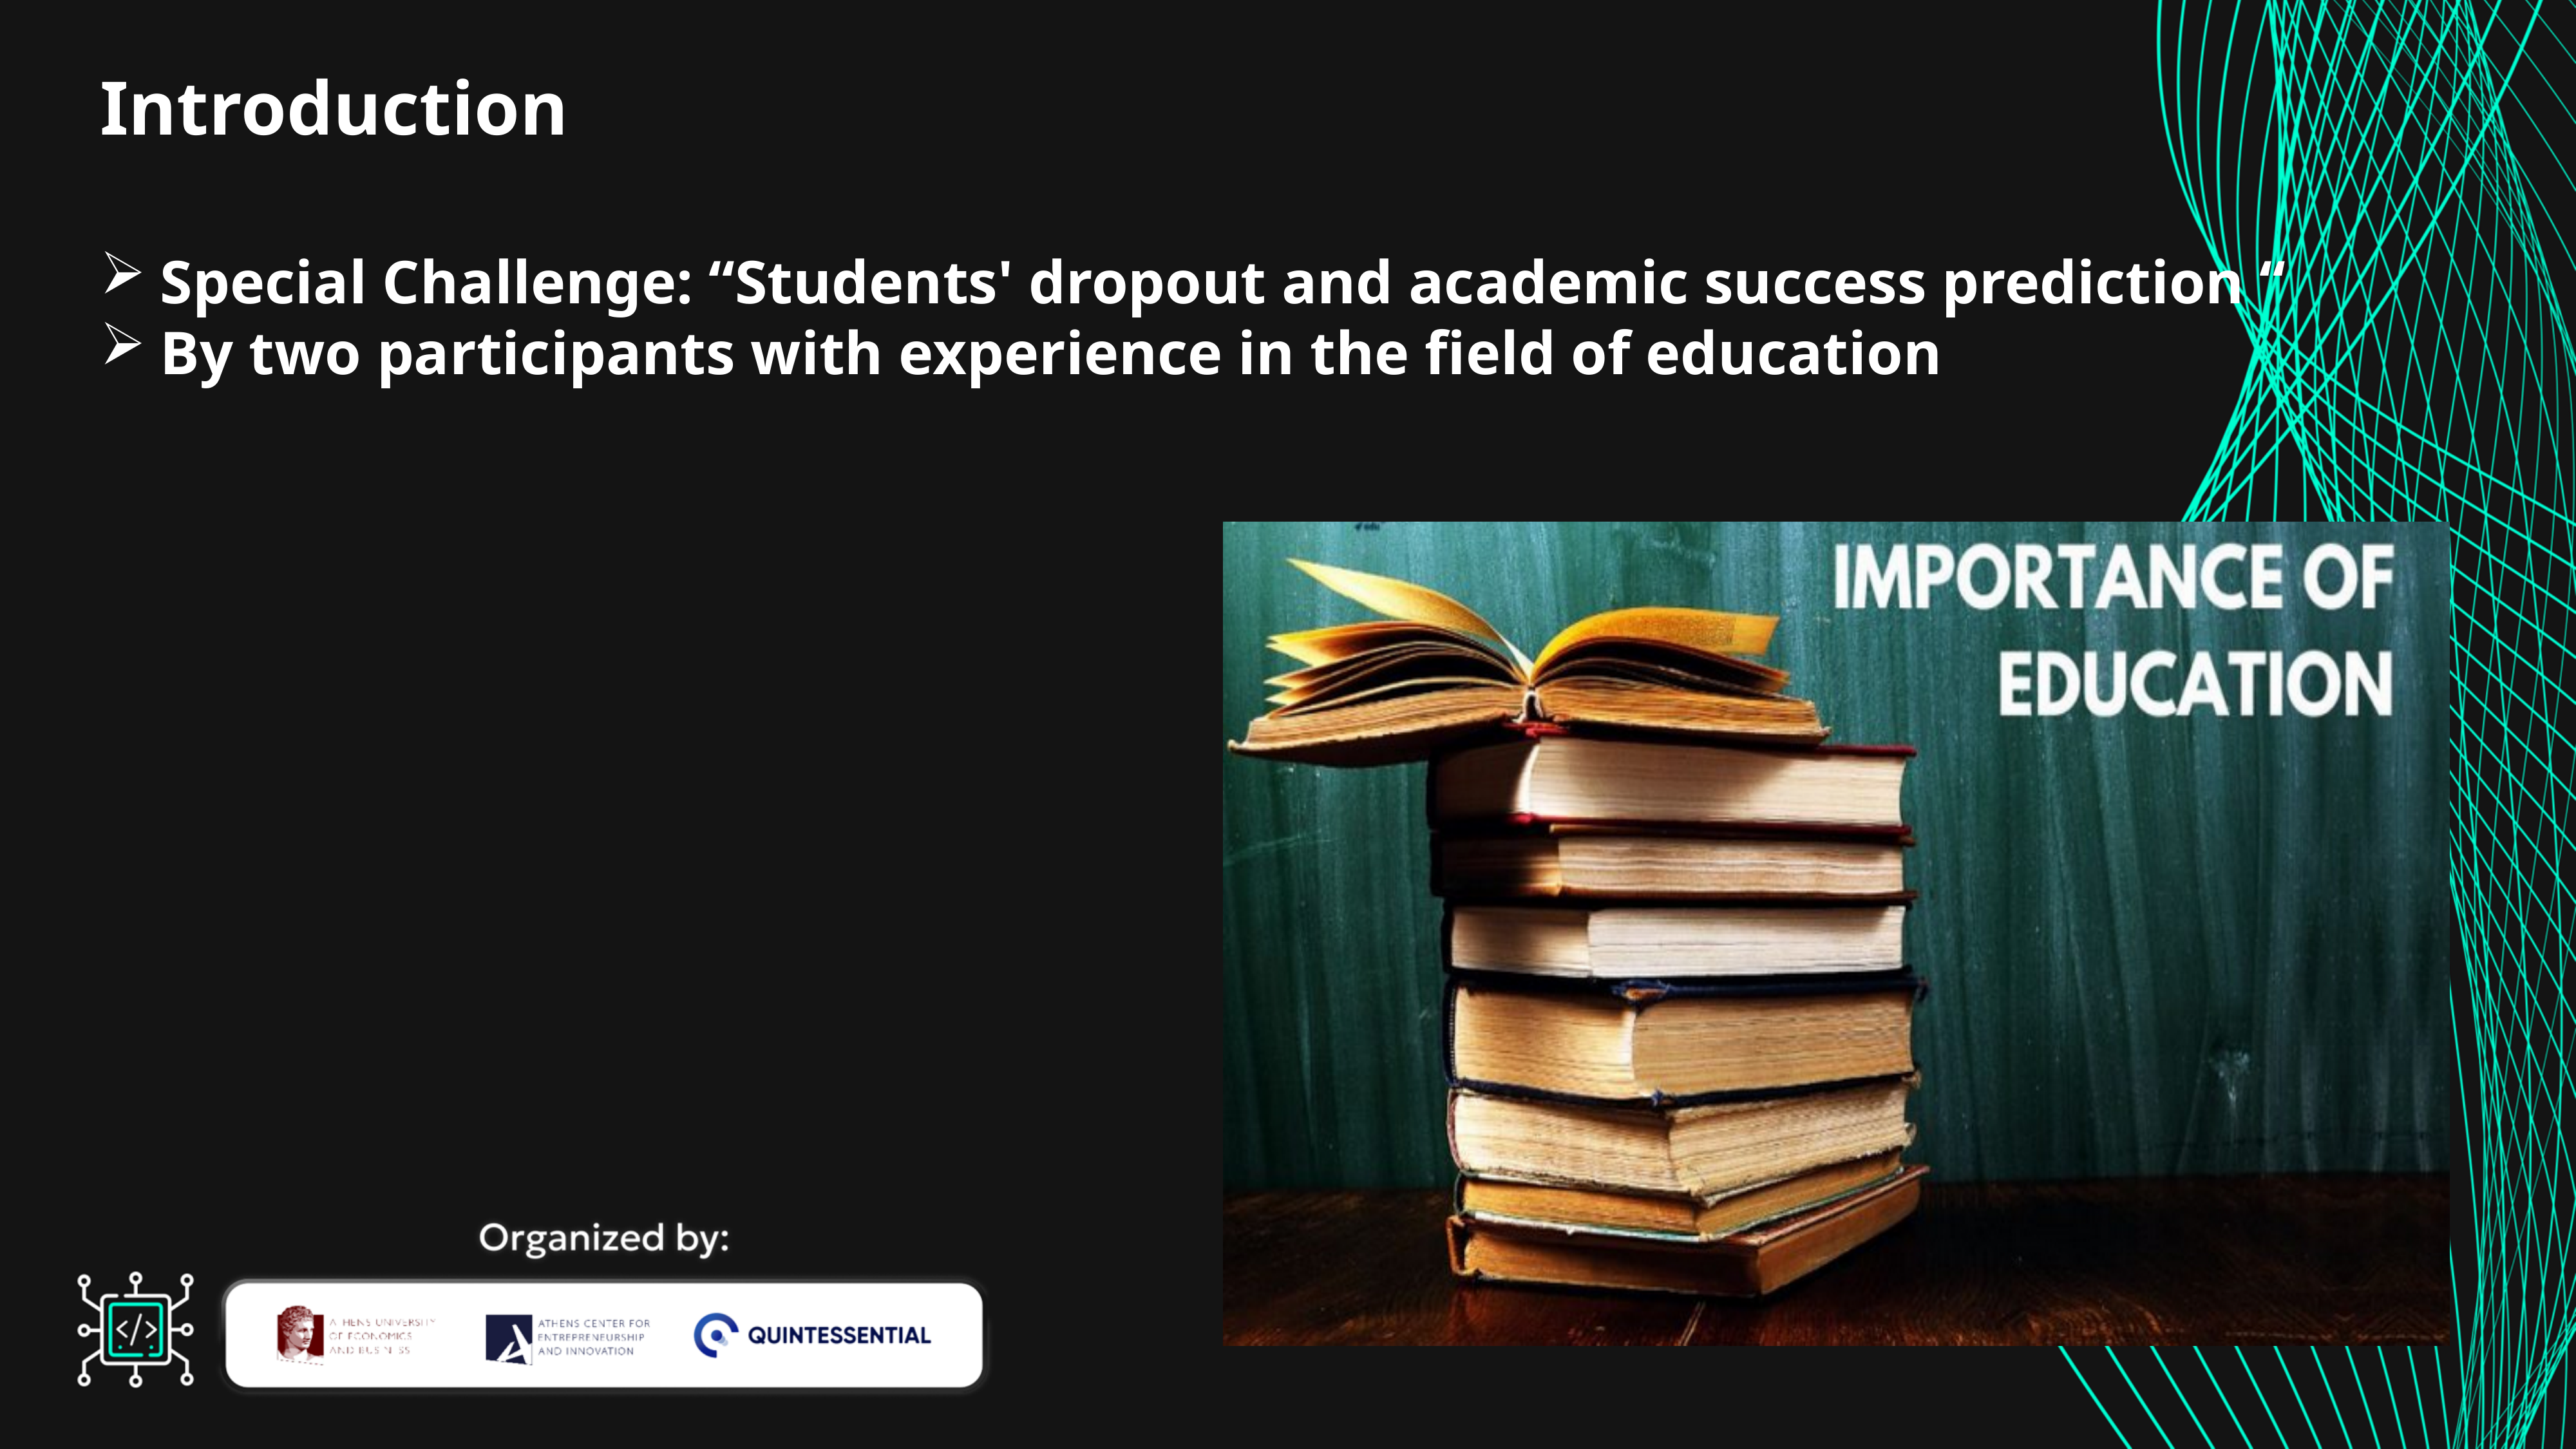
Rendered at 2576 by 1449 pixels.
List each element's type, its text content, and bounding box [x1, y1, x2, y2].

picture [0, 0, 2576, 1449]
text_box Special Challenge: “Students' dropout and academic success prediction “ By two participants with experience in the field of education [100, 244, 2288, 386]
text_box Introduction [100, 61, 630, 150]
